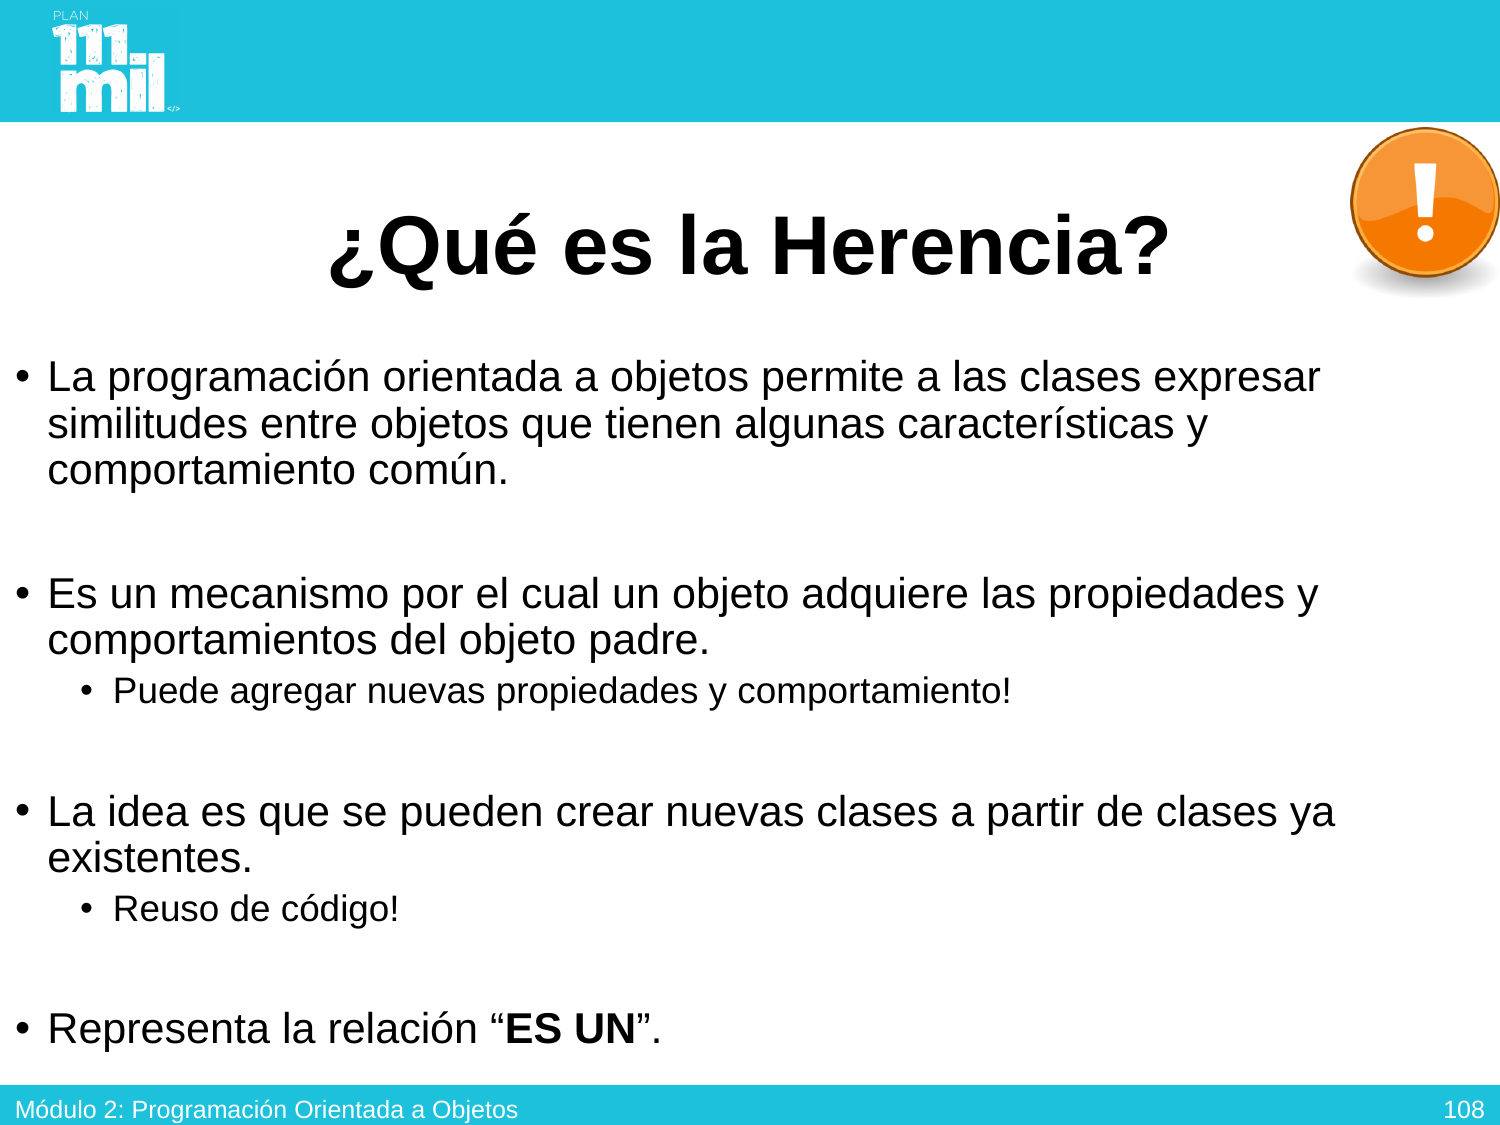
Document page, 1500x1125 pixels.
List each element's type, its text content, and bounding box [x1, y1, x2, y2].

slide_number 107 [1162, 1078, 1500, 1125]
footer Módulo 2: Programación Orientada a Objetos [0, 1078, 560, 1125]
picture [1350, 127, 1500, 299]
list La programación orientada a objetos permite a las clases expresar similitudes entre objetos que tienen algunas características y comportamiento común. Es un mecanismo por el cual un objeto adquiere las propiedades y comportamientos del objeto padre. Puede agregar nuevas propiedades y comportamiento! La idea es que se pueden crear nuevas clases a partir de clases ya existentes. Reuso de código! Representa la relación “ES UN”. [0, 347, 1500, 1062]
title ¿Qué es la Herencia? [103, 147, 1397, 347]
